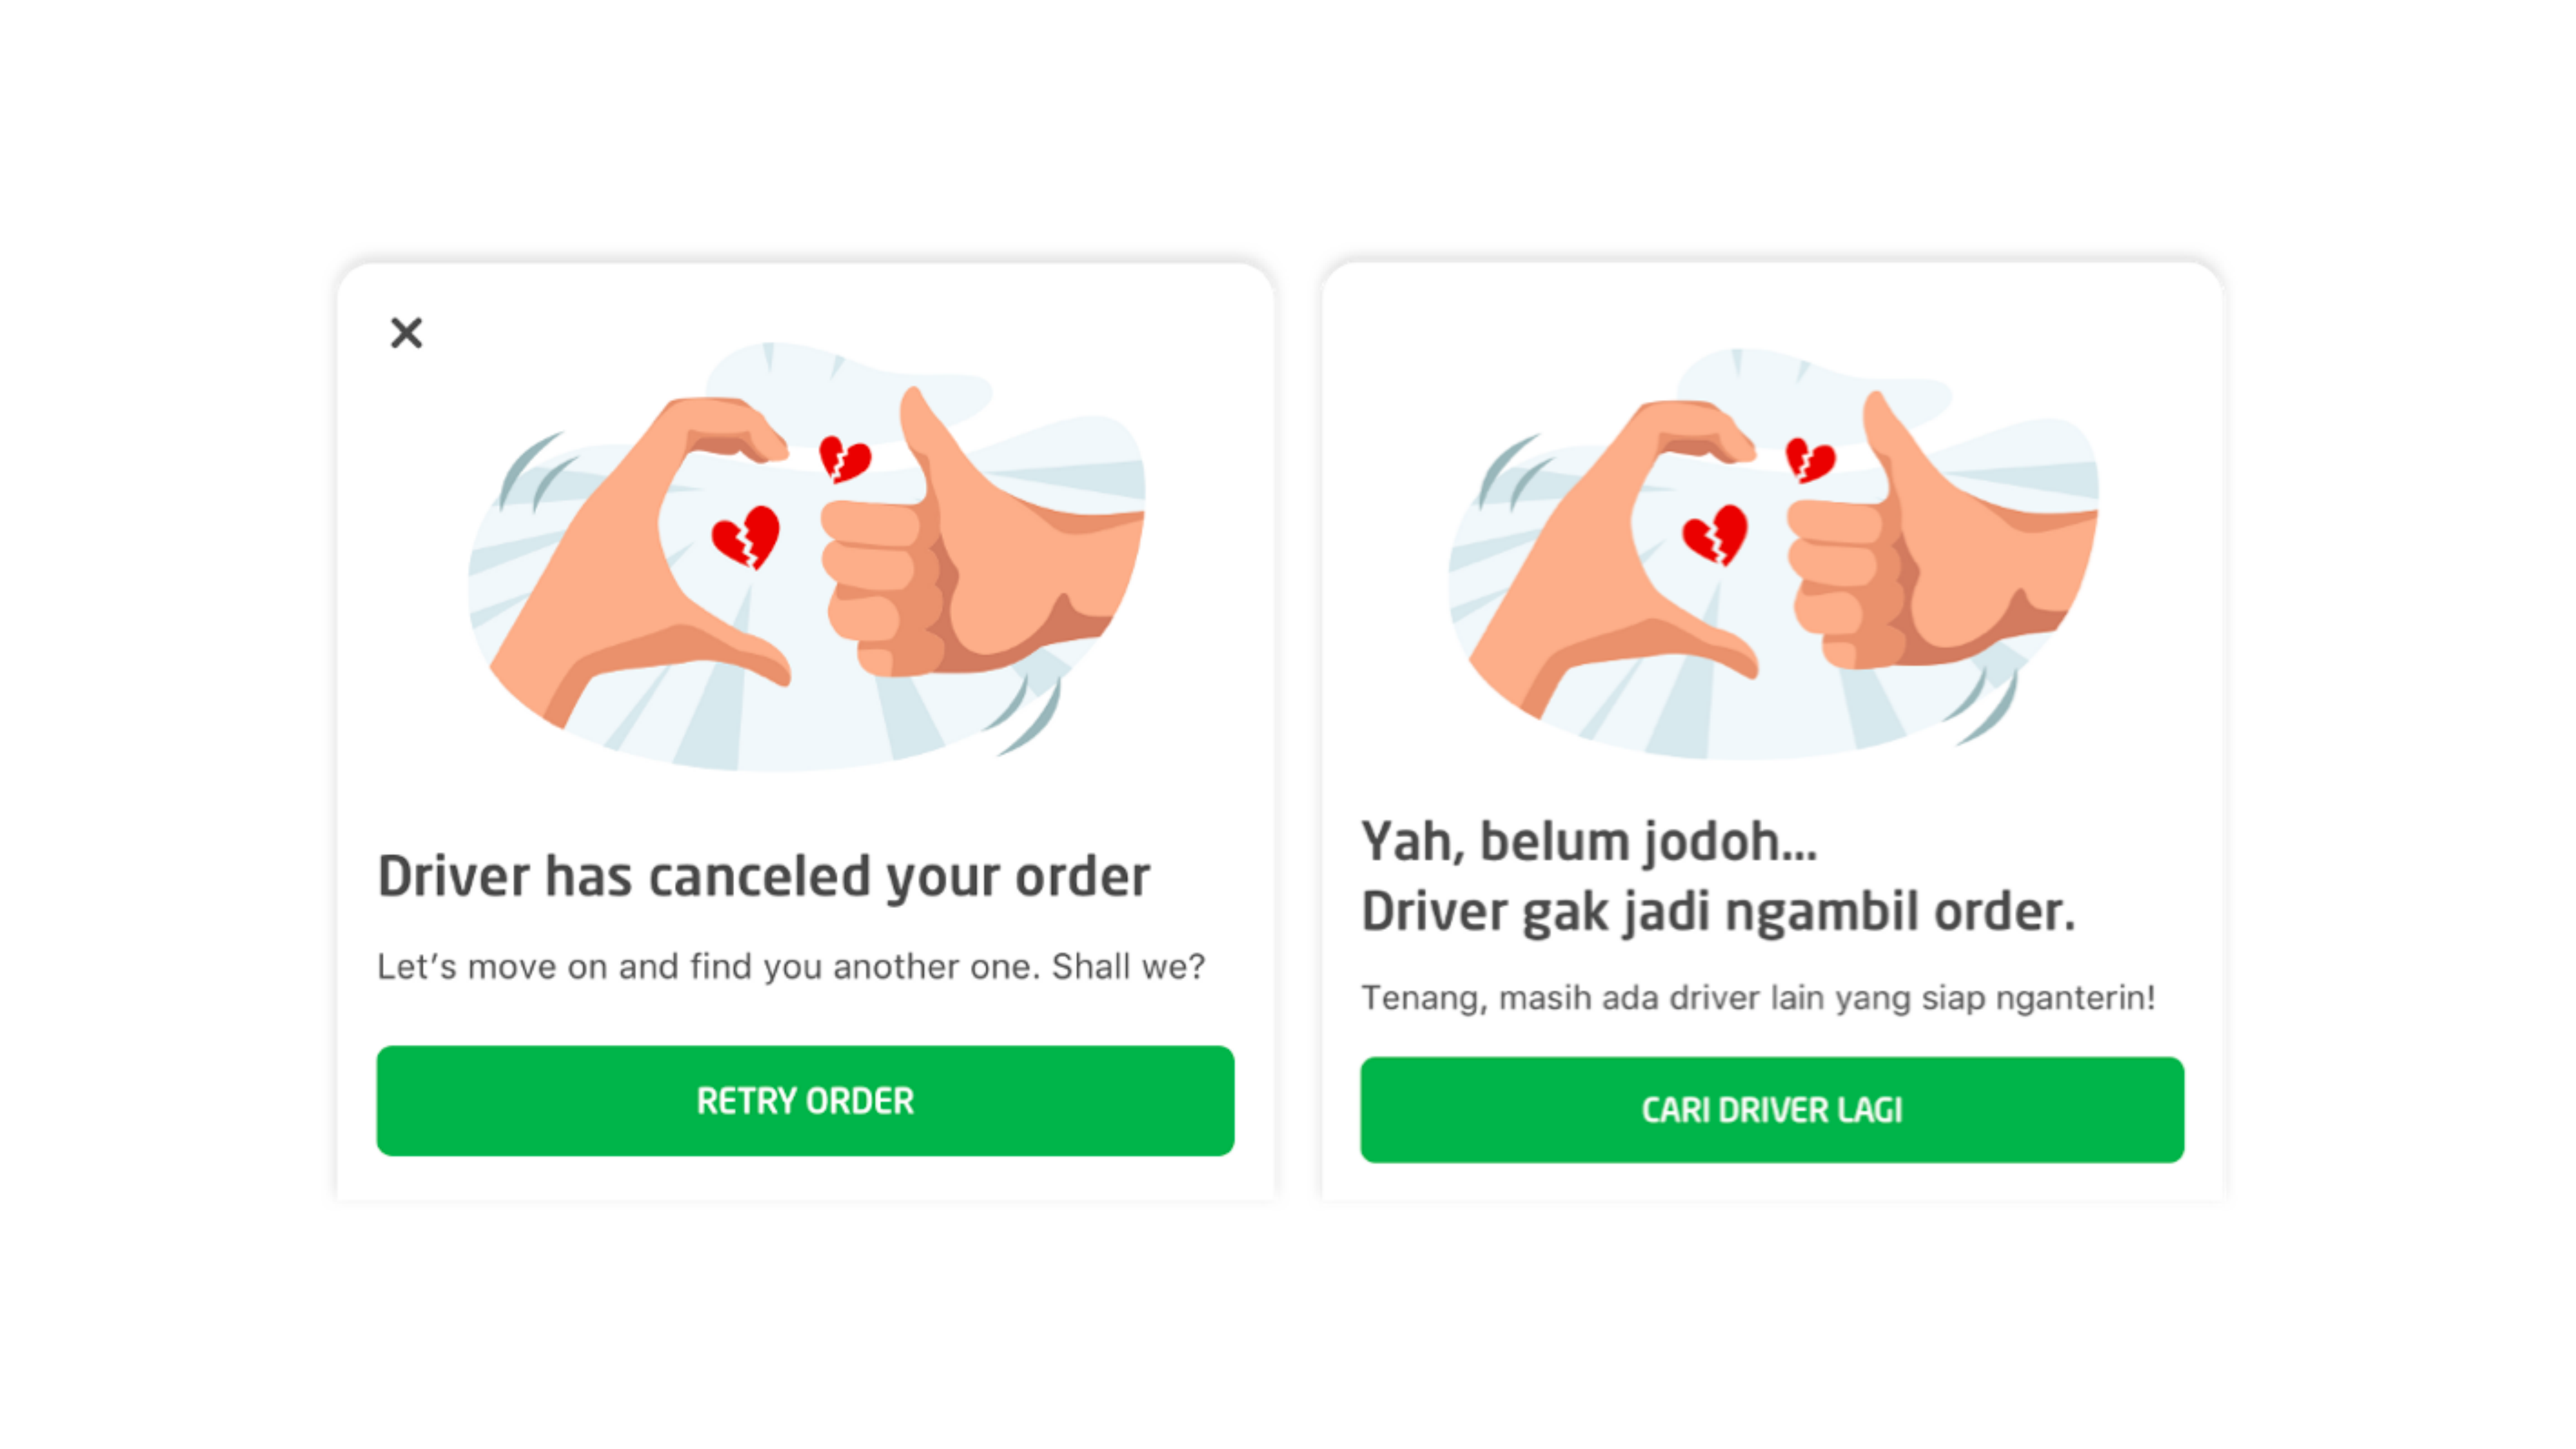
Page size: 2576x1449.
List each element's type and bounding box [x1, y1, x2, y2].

picture [311, 238, 2265, 1211]
